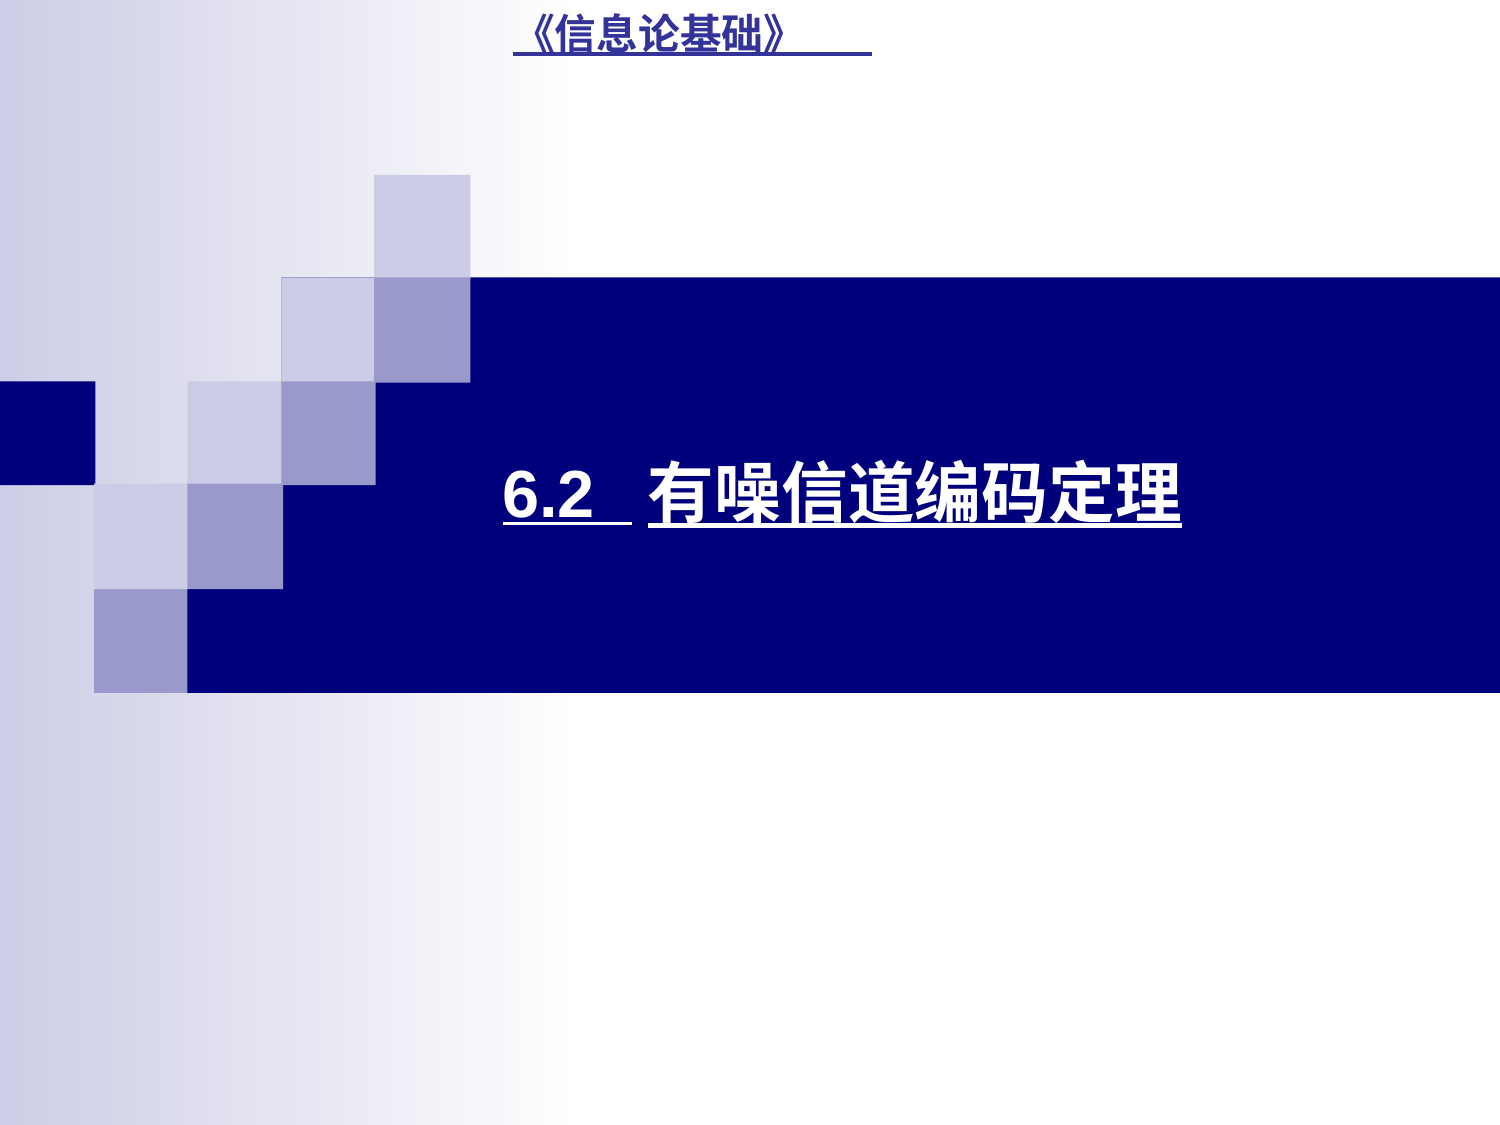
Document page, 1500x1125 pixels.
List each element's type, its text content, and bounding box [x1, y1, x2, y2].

title 6.2 有噪信道编码定理 [487, 299, 1476, 663]
